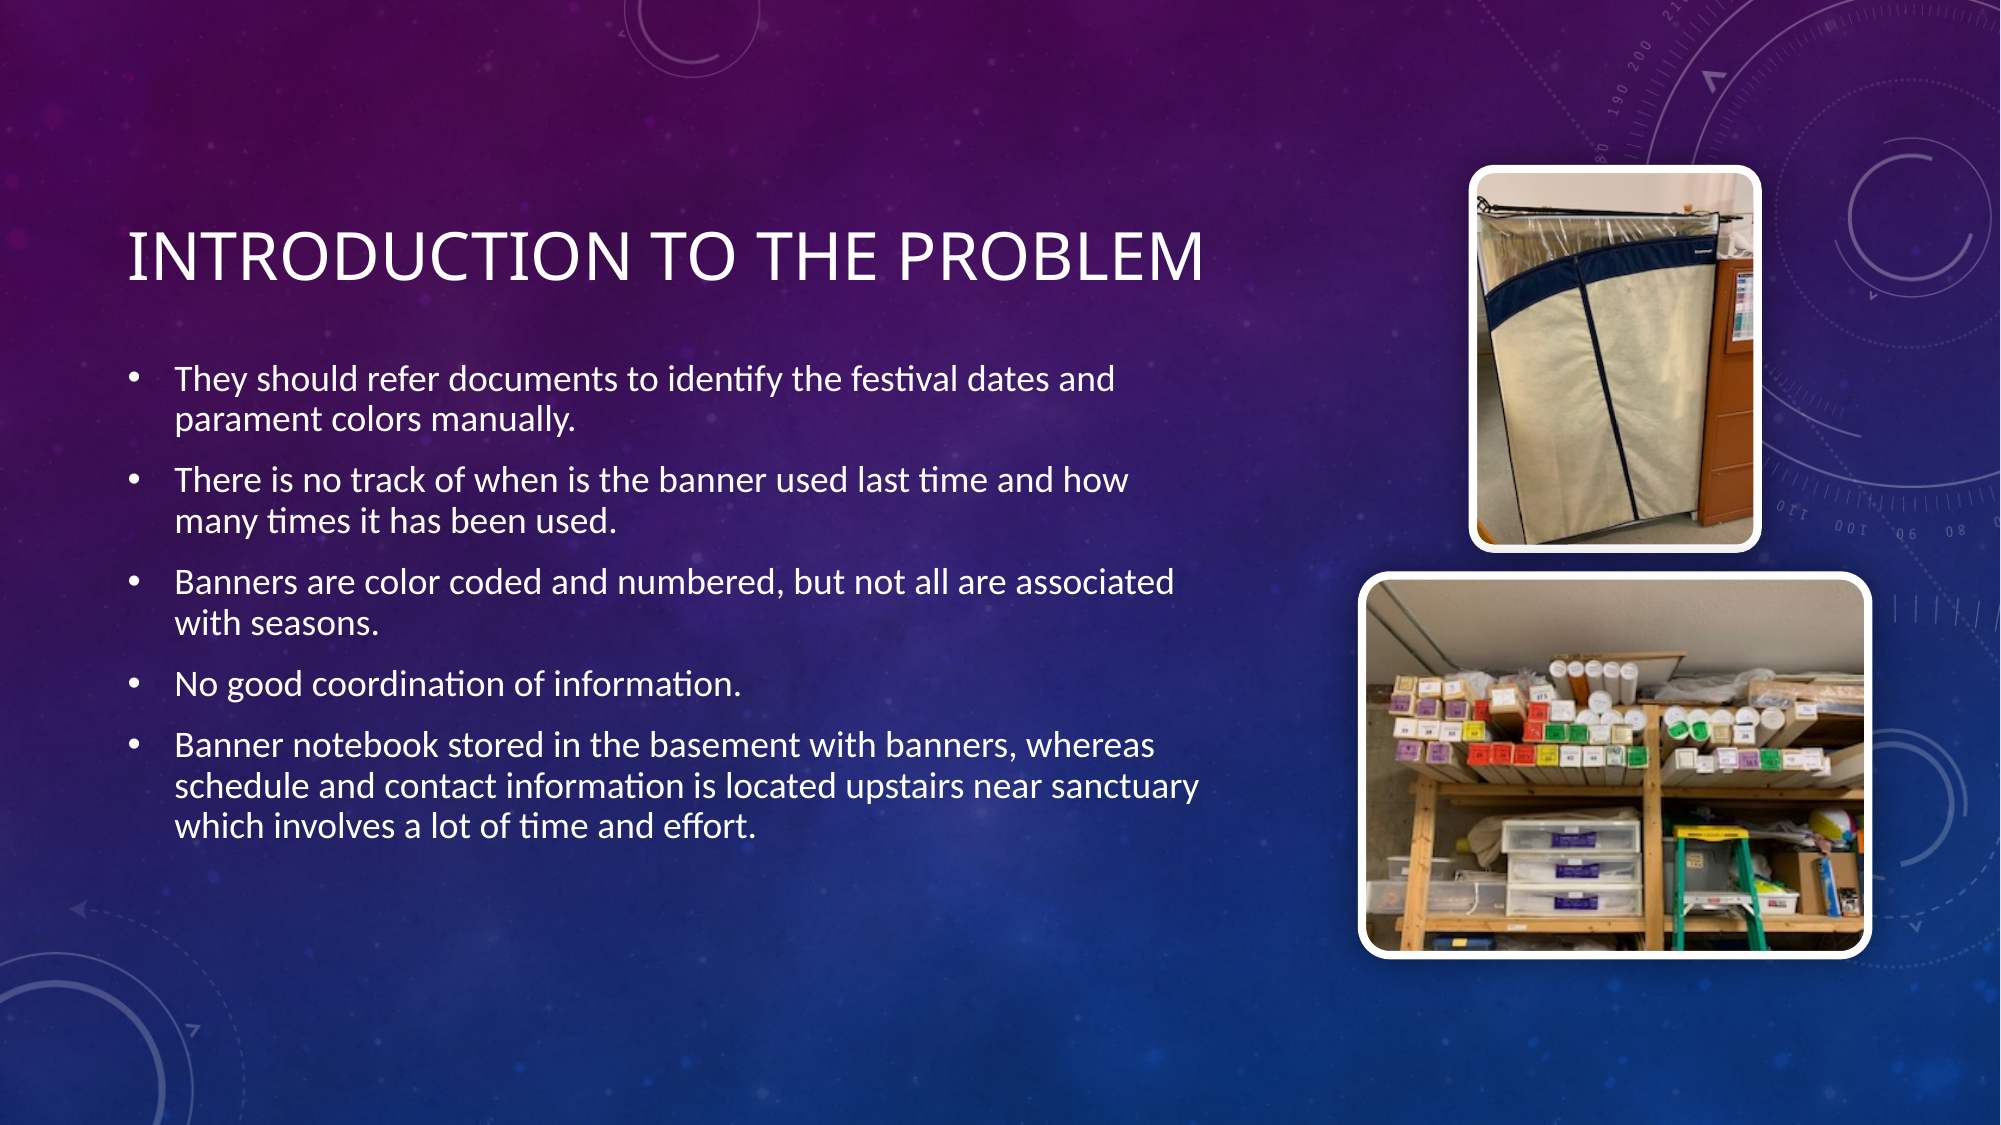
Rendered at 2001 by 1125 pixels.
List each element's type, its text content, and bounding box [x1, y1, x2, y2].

title Introduction to the problem [112, 169, 1231, 339]
list They should refer documents to identify the festival dates and parament colors manually. There is no track of when is the banner used last time and how many times it has been used. Banners are color coded and numbered, but not all are associated with seasons. No good coordination of information. Banner notebook stored in the basement with banners, whereas schedule and contact information is located upstairs near sanctuary which involves a lot of time and effort. [112, 351, 1231, 950]
picture [0, 0, 2001, 1125]
